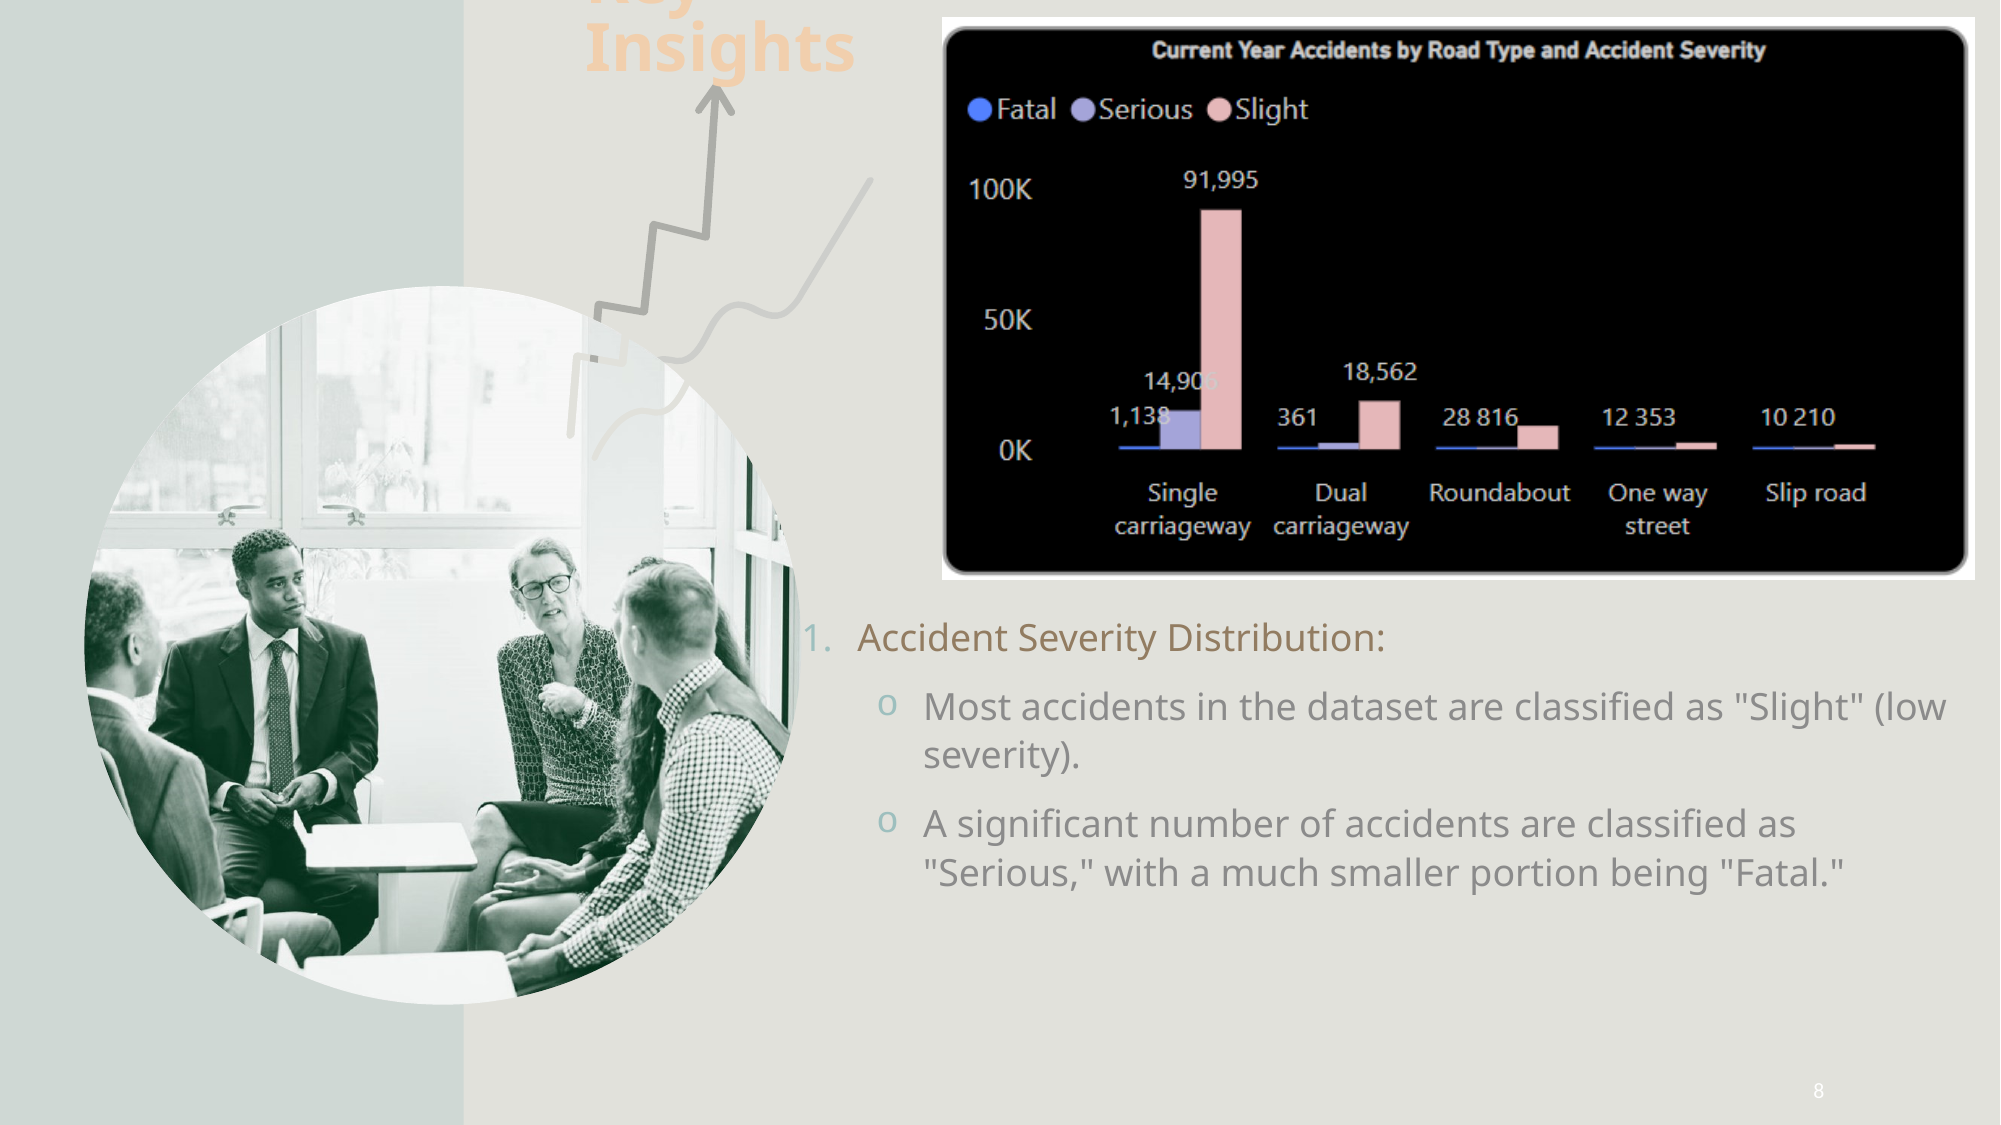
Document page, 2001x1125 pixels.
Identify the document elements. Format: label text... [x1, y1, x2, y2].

picture [83, 285, 802, 1006]
picture [942, 17, 1975, 580]
title Key Insights [585, 0, 957, 86]
subtitle Accident Severity Distribution: Most accidents in the dataset are classified as "Slight" (low severity). A significant number of accidents are classified as "Serious," with a much smaller portion being "Fatal." [801, 611, 1975, 1108]
slide_number 8 [1624, 1059, 1840, 1120]
